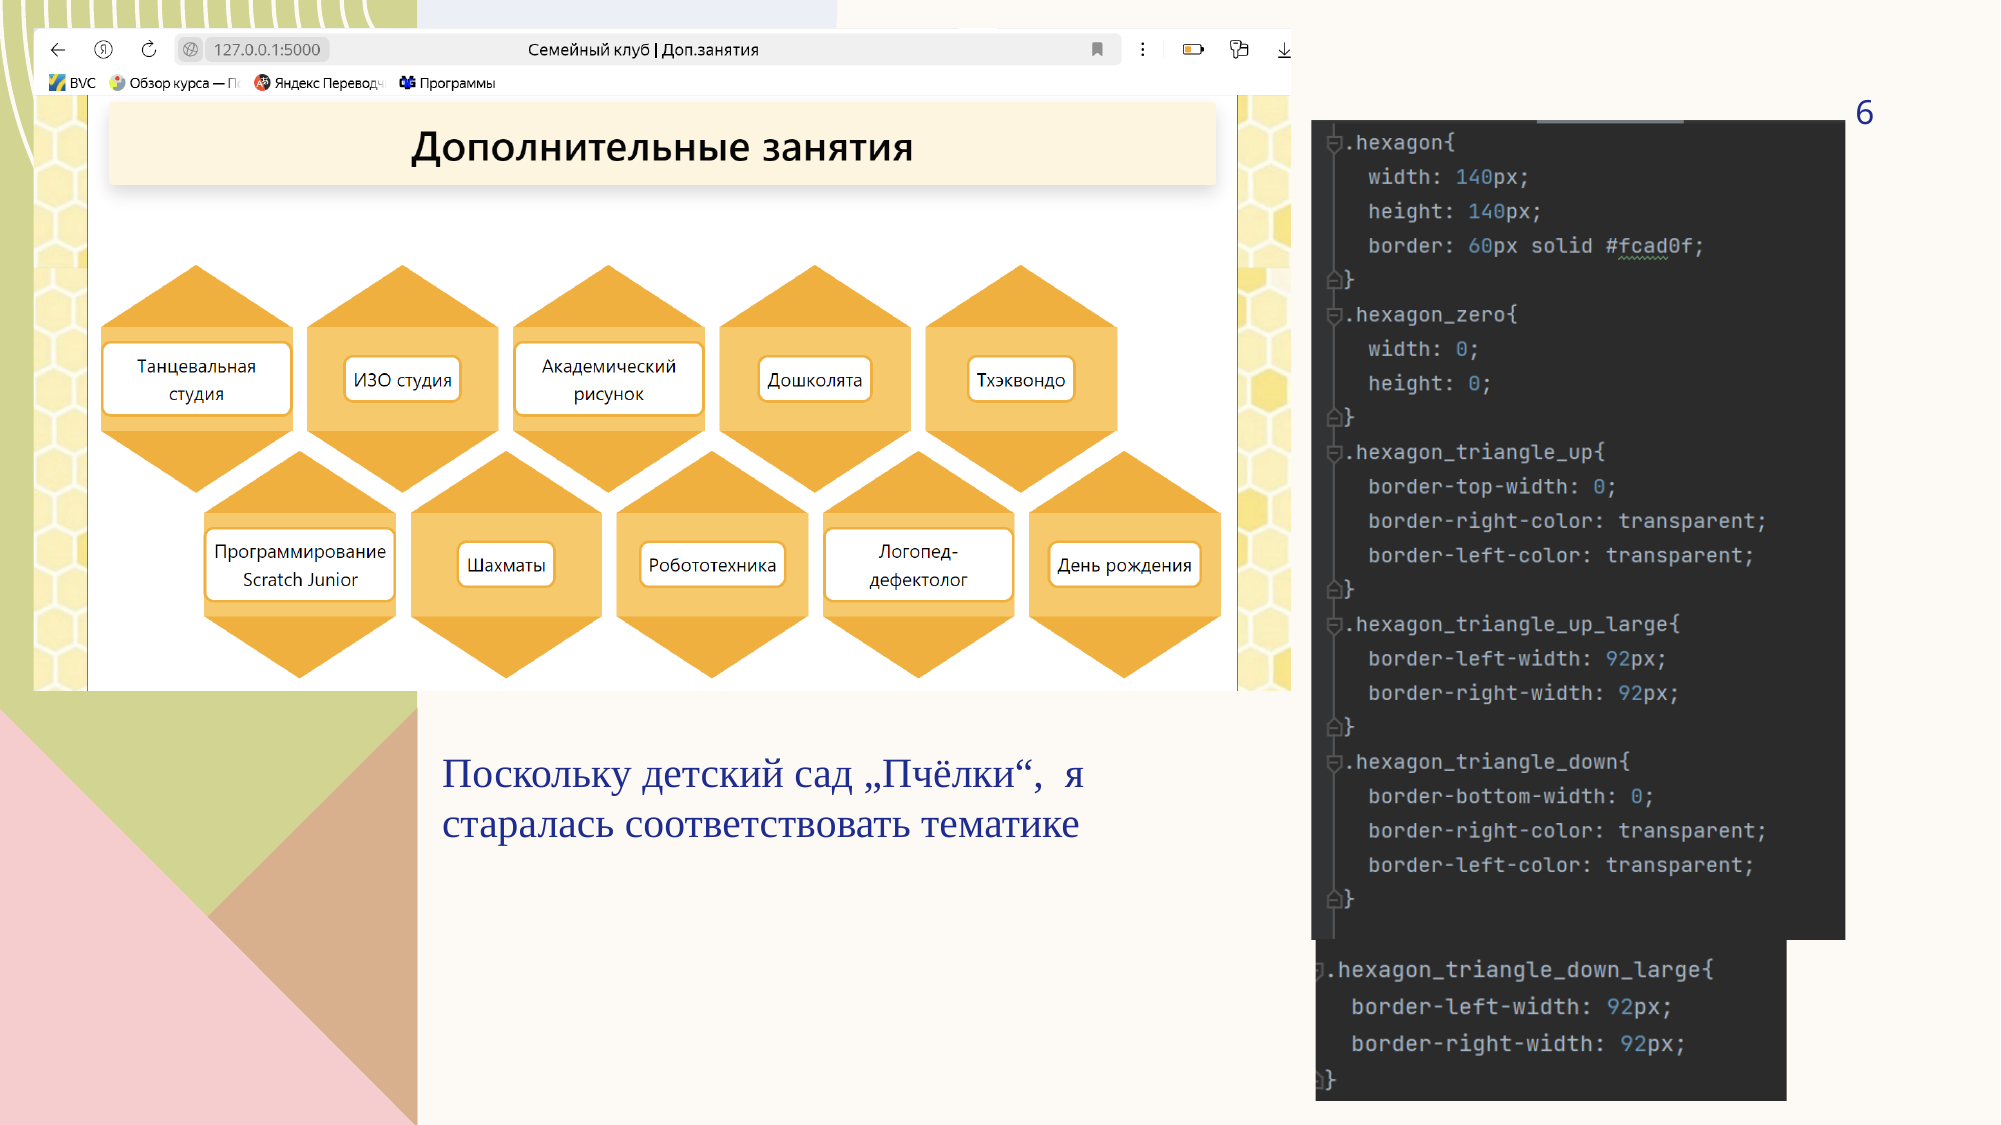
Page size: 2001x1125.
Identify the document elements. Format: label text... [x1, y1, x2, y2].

slide_number 6 [1699, 75, 1875, 153]
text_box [152, 706, 379, 1010]
picture [1311, 120, 1846, 1101]
text_box Поскольку детский сад „Пчёлки“, я старалась соответствовать тематике [427, 745, 1160, 949]
picture [33, 28, 1291, 691]
